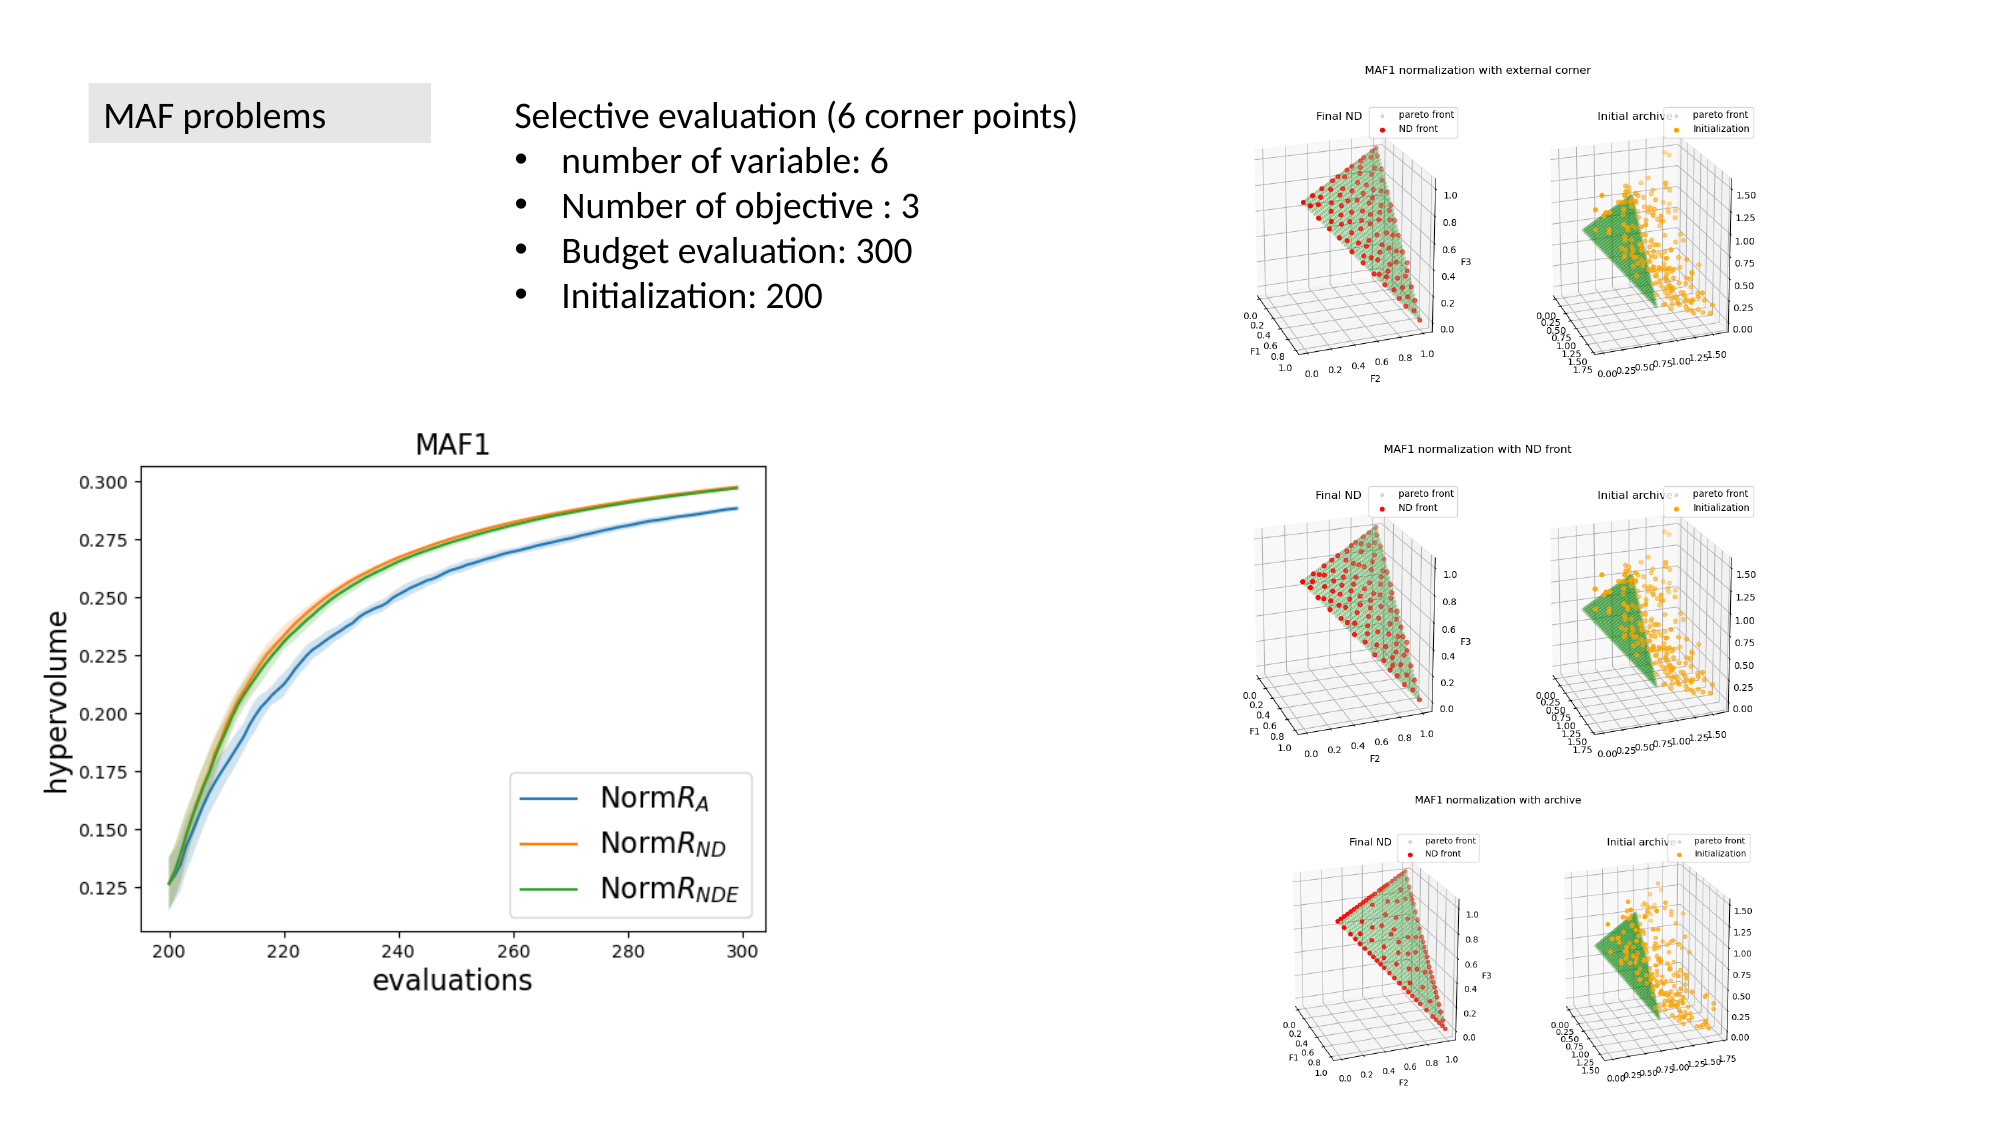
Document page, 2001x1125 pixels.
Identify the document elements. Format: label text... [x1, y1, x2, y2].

picture [1126, 437, 1828, 1125]
picture [40, 393, 846, 998]
picture [1128, 58, 1828, 425]
text_box Selective evaluation (6 corner points) number of variable: 6 Number of objective : 3 Budget evaluation: 300 Initialization: 200 [499, 83, 1128, 323]
text_box MAF problems [88, 83, 431, 143]
